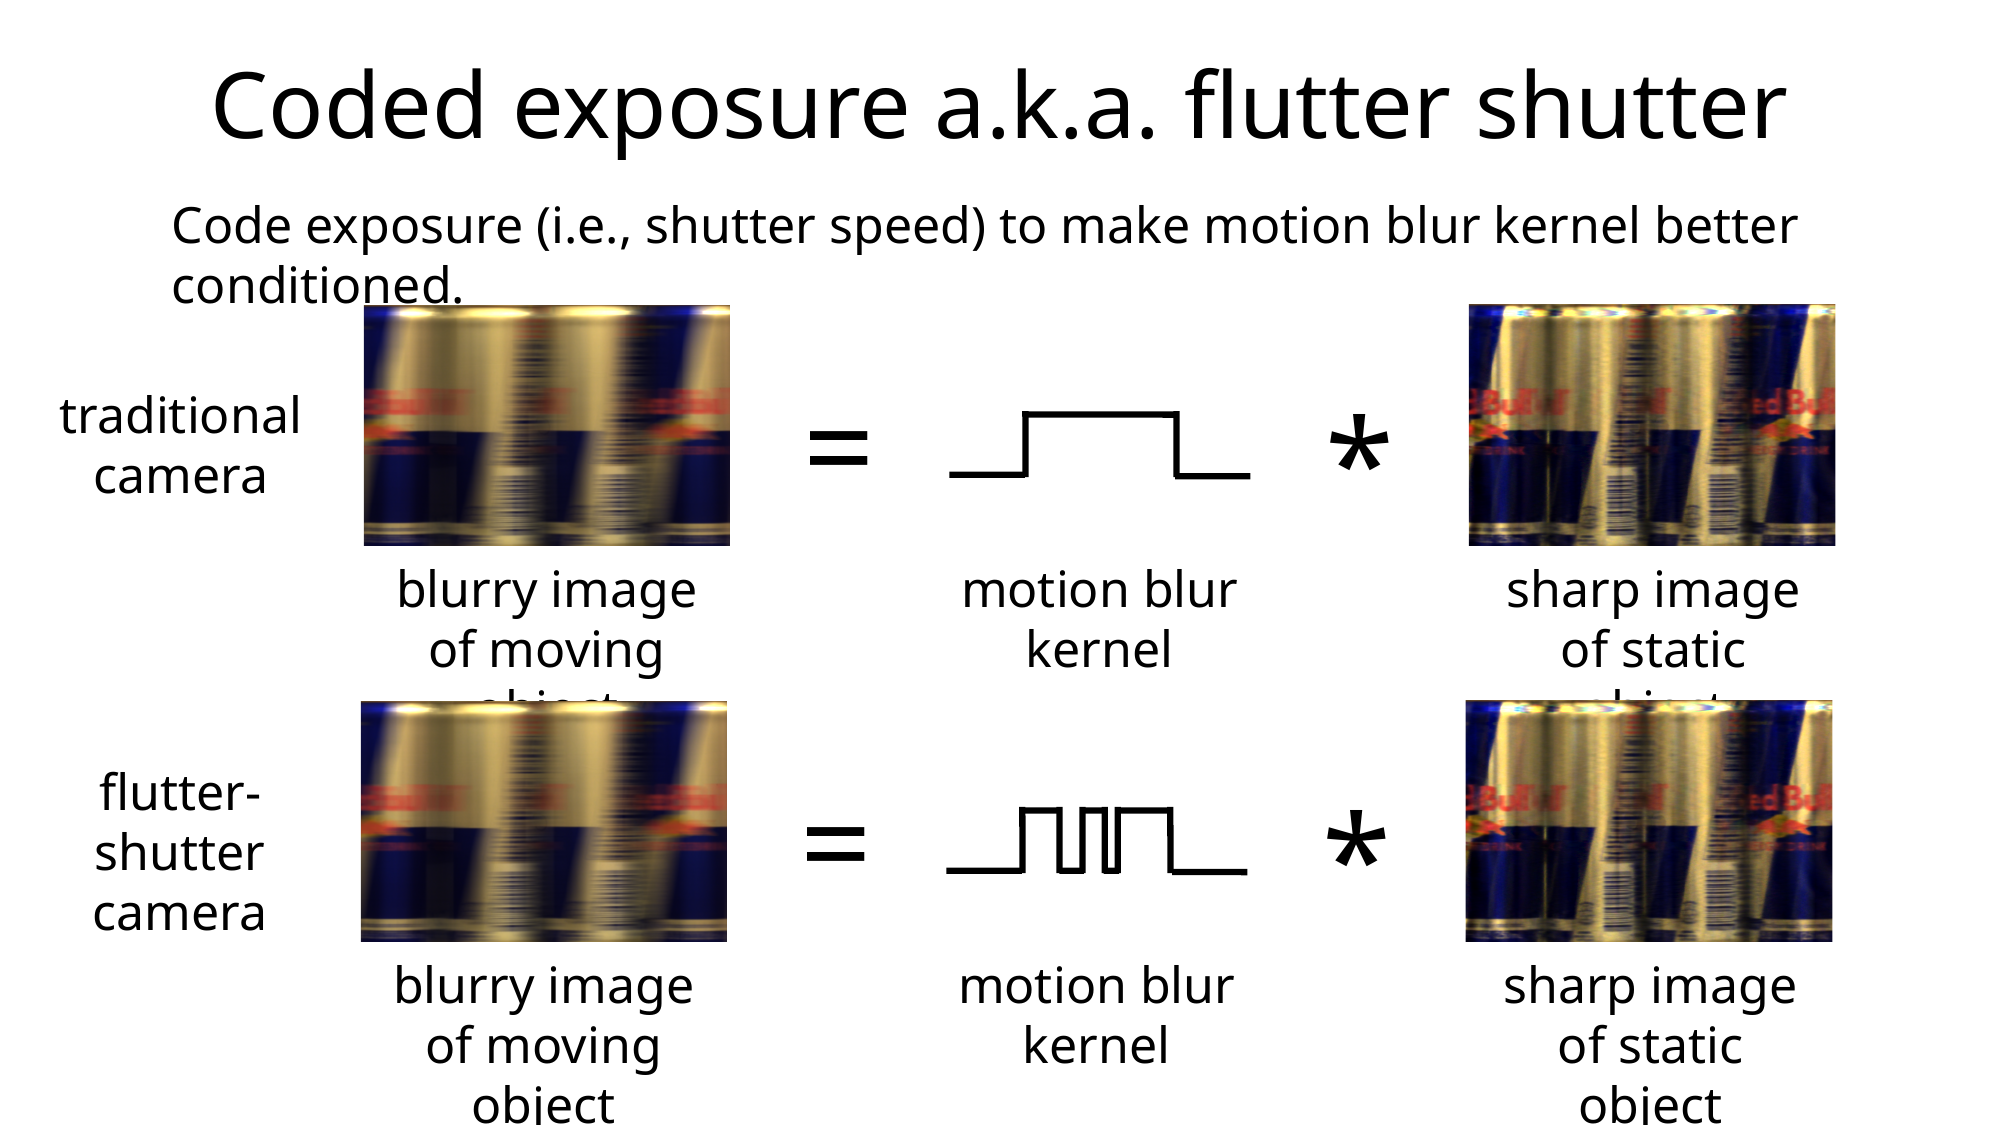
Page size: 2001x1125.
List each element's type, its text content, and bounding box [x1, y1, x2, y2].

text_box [946, 806, 1248, 874]
text_box Code exposure (i.e., shutter speed) to make motion blur kernel better conditioned. [165, 187, 1913, 320]
text_box * [1250, 378, 1468, 541]
text_box motion blur kernel [895, 550, 1304, 685]
picture [1468, 304, 1836, 546]
picture [1465, 700, 1833, 942]
text_box blurry image of moving object [363, 550, 730, 745]
text_box flutter-shutter camera [20, 752, 341, 948]
picture [363, 305, 730, 546]
text_box * [1247, 774, 1465, 937]
text_box sharp image of static object [1465, 946, 1836, 1125]
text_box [949, 411, 1251, 478]
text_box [1265, 791, 1351, 884]
text_box motion blur kernel [892, 946, 1302, 1081]
text_box = [727, 757, 947, 920]
title Coded exposure a.k.a. flutter shutter [0, 0, 2000, 218]
text_box traditional camera [41, 375, 320, 511]
text_box blurry image of moving object [360, 946, 727, 1125]
text_box = [730, 361, 950, 524]
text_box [1268, 395, 1354, 488]
picture [360, 701, 727, 942]
text_box sharp image of static object [1468, 550, 1839, 745]
